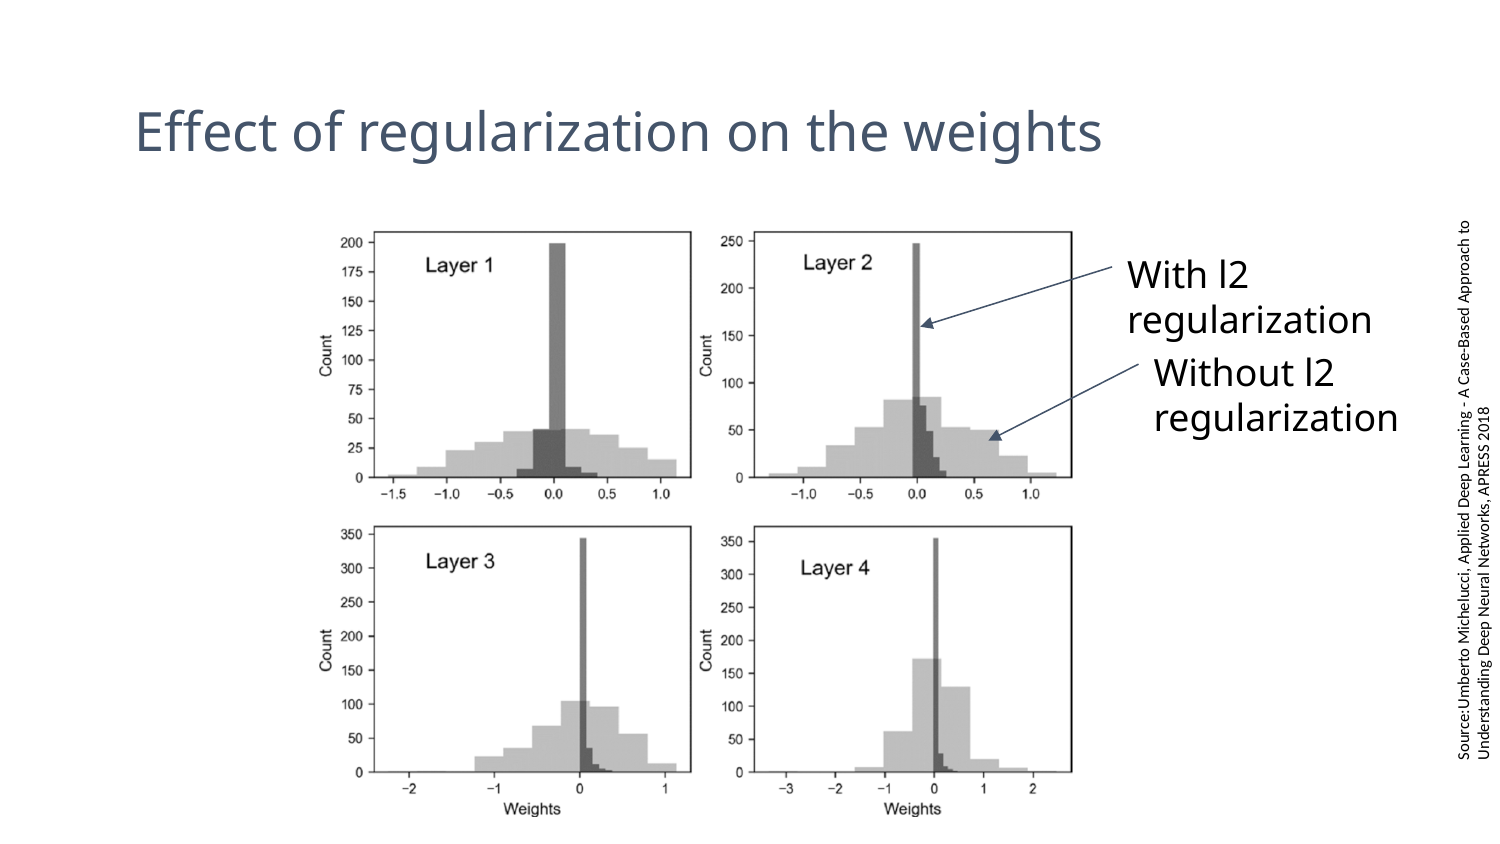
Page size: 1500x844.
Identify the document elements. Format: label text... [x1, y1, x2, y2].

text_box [920, 266, 1113, 327]
text_box Without l2 regularization [1138, 333, 1445, 395]
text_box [988, 364, 1139, 441]
title Effect of regularization on the weights [119, 89, 1381, 178]
picture [289, 212, 1092, 829]
text_box With l2 regularization [1112, 236, 1445, 298]
text_box Source:Umberto Michelucci, Applied Deep Learning - A Case-Based Approach to Understanding Deep Neural Networks, APRESS 2018 [1445, 131, 1495, 768]
